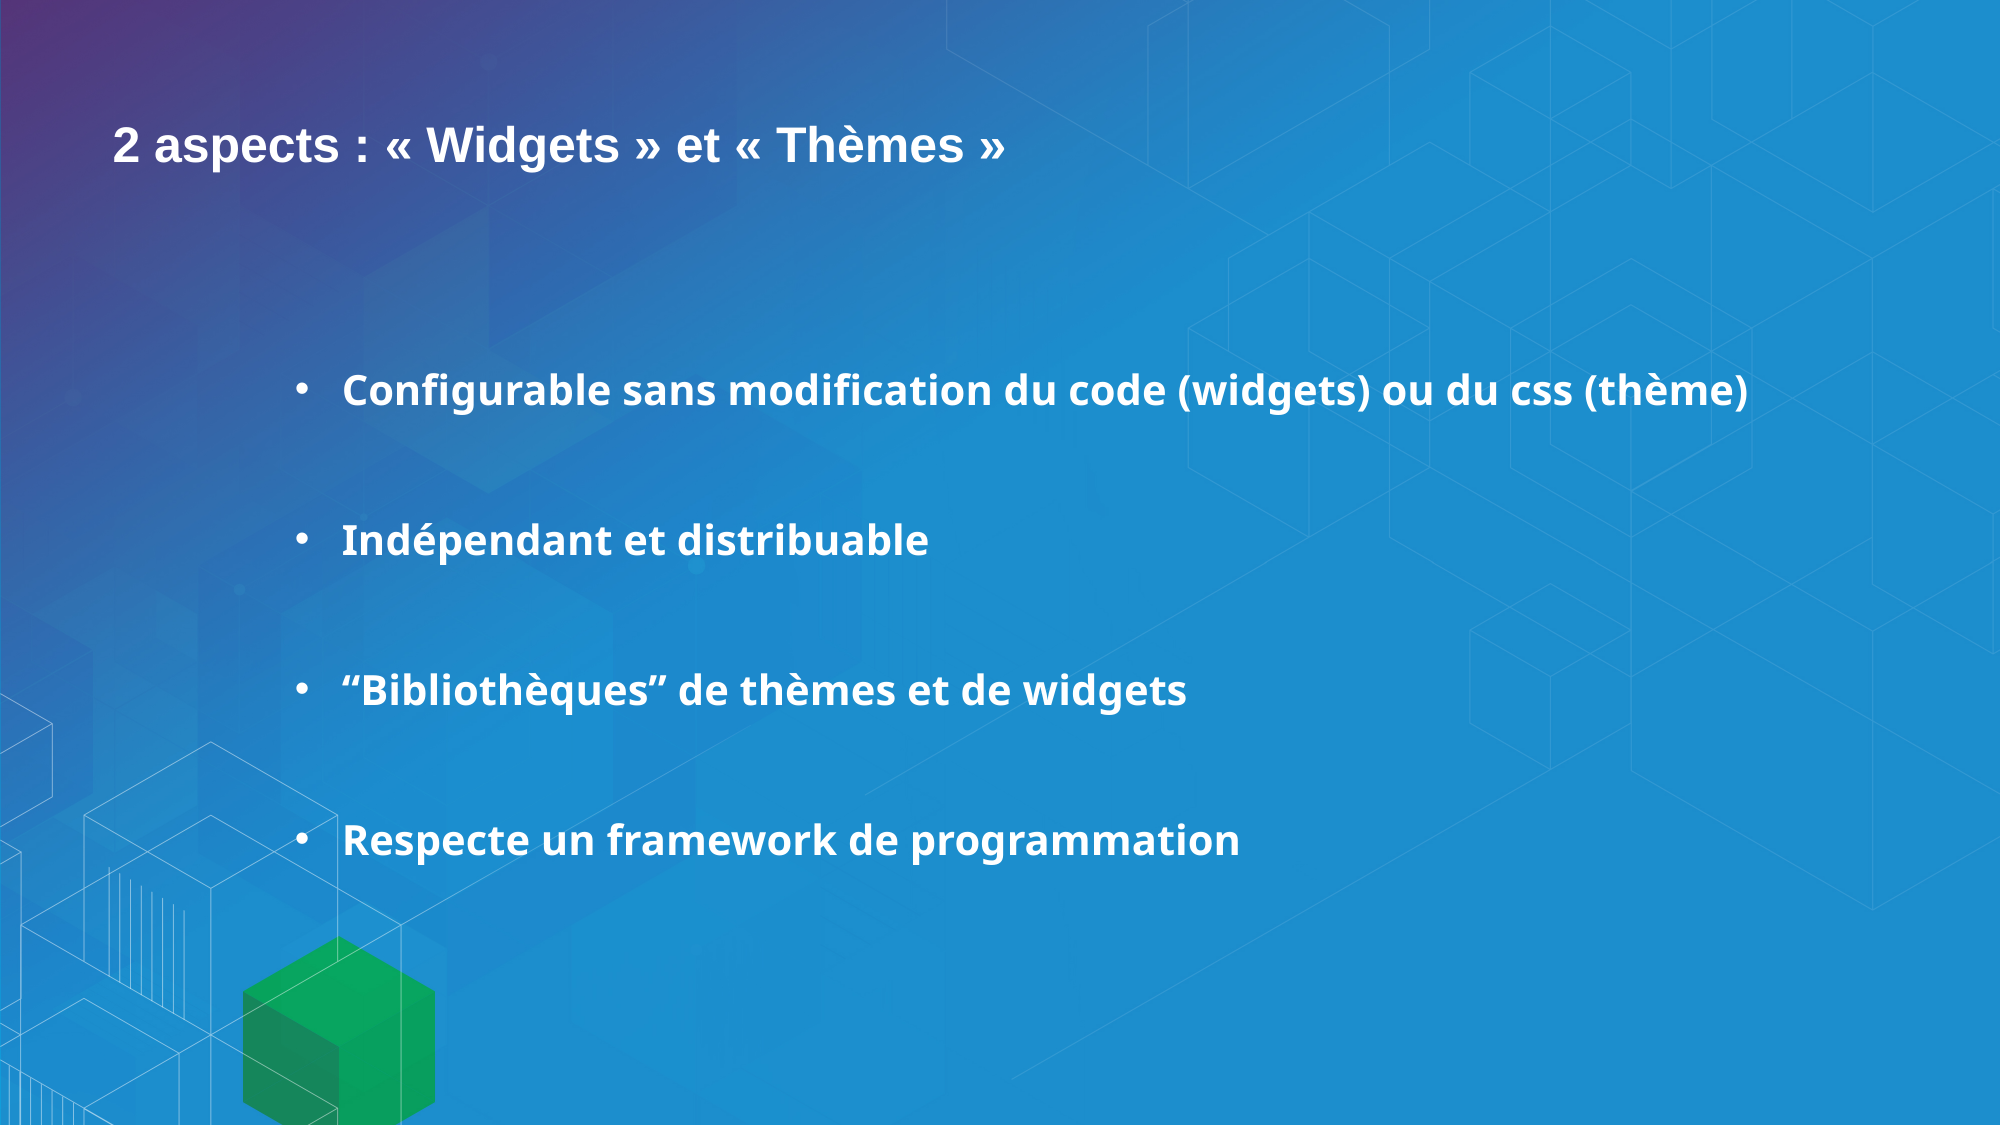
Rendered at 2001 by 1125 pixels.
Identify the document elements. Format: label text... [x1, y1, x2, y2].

text_box Configurable sans modification du code (widgets) ou du css (thème) Indépendant et distribuable “Bibliothèques” de thèmes et de widgets Respecte un framework de programmation [295, 338, 1794, 1016]
title 2 aspects : « Widgets » et « Thèmes » [112, 111, 1889, 173]
picture [0, 0, 2000, 1125]
